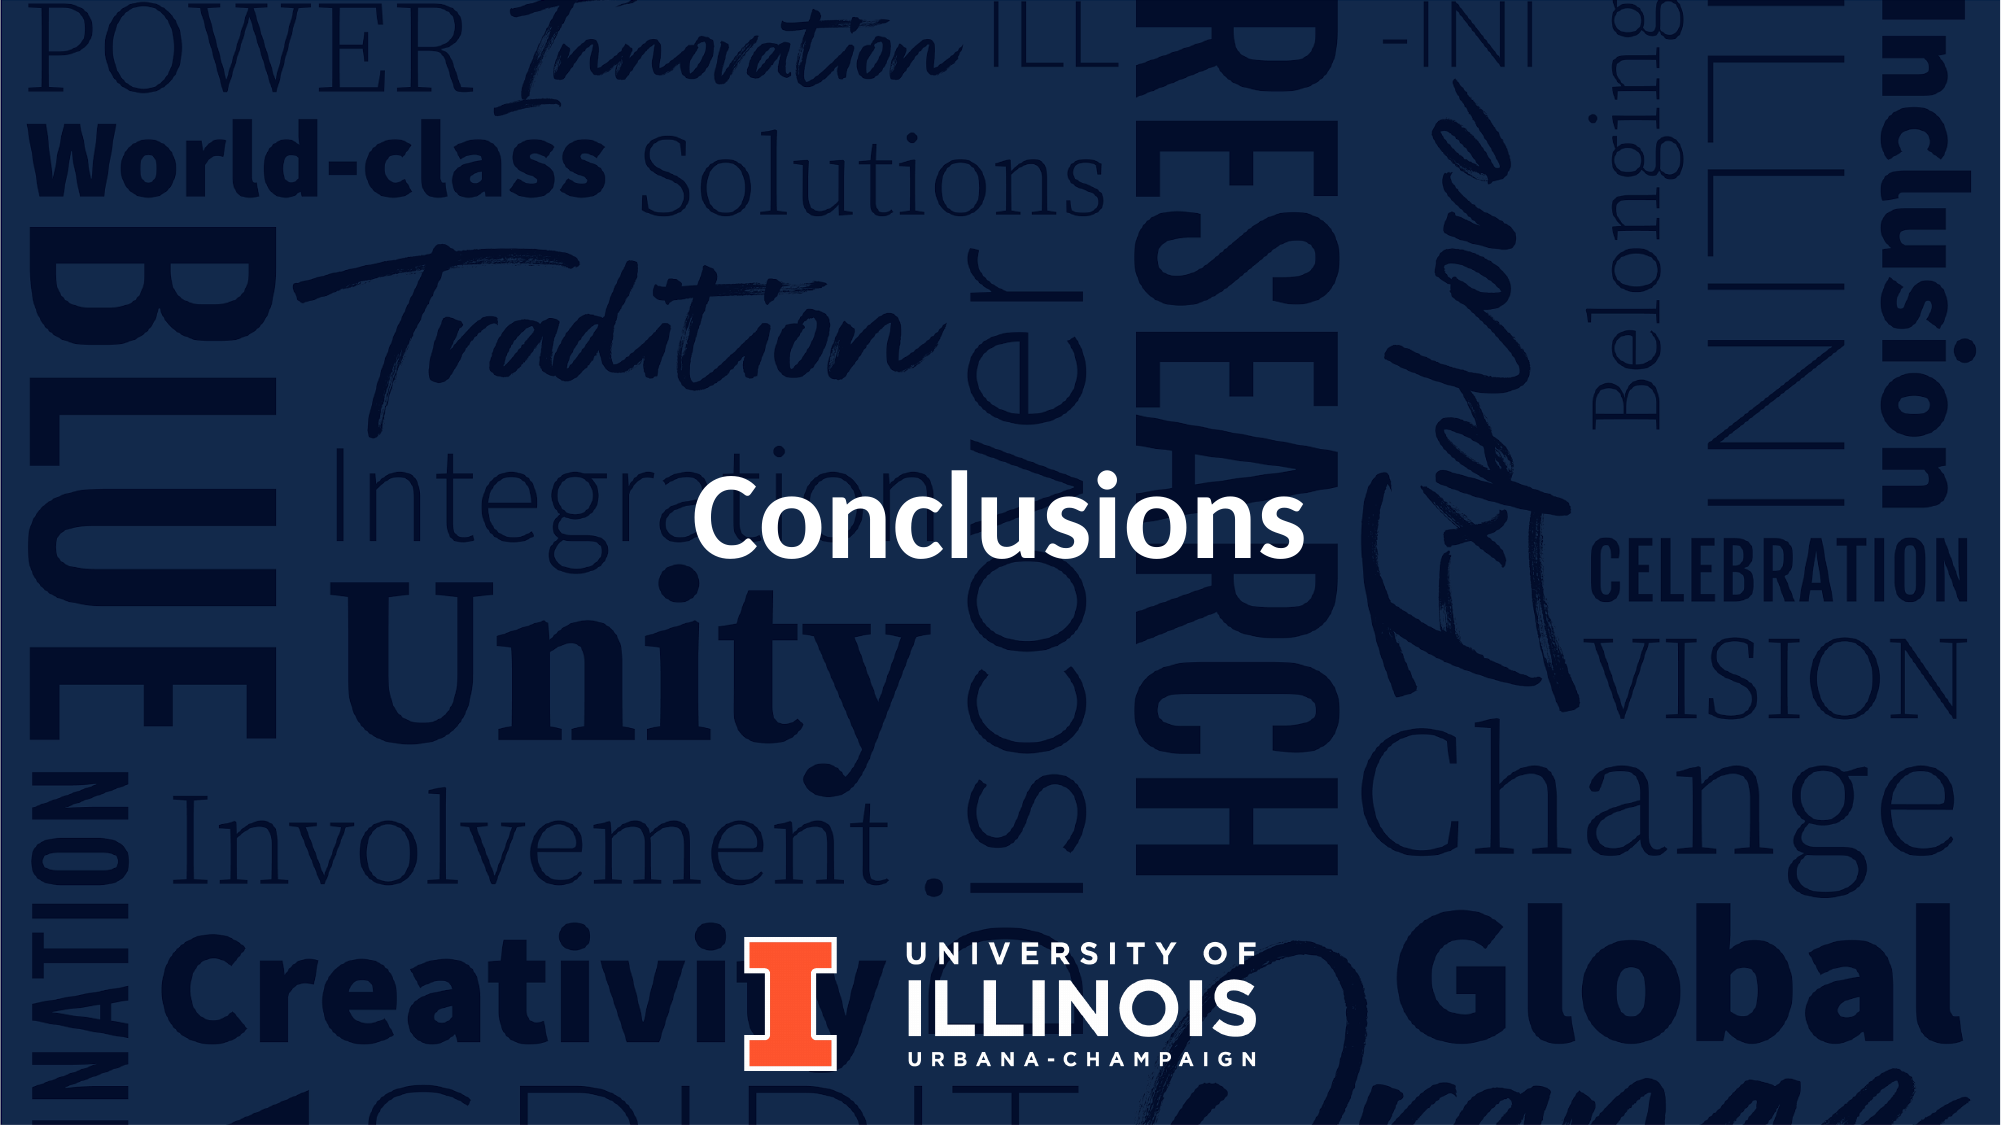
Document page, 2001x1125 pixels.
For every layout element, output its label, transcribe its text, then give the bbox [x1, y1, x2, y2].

picture [0, 0, 2001, 1125]
text_box Conclusions [351, 423, 1649, 594]
